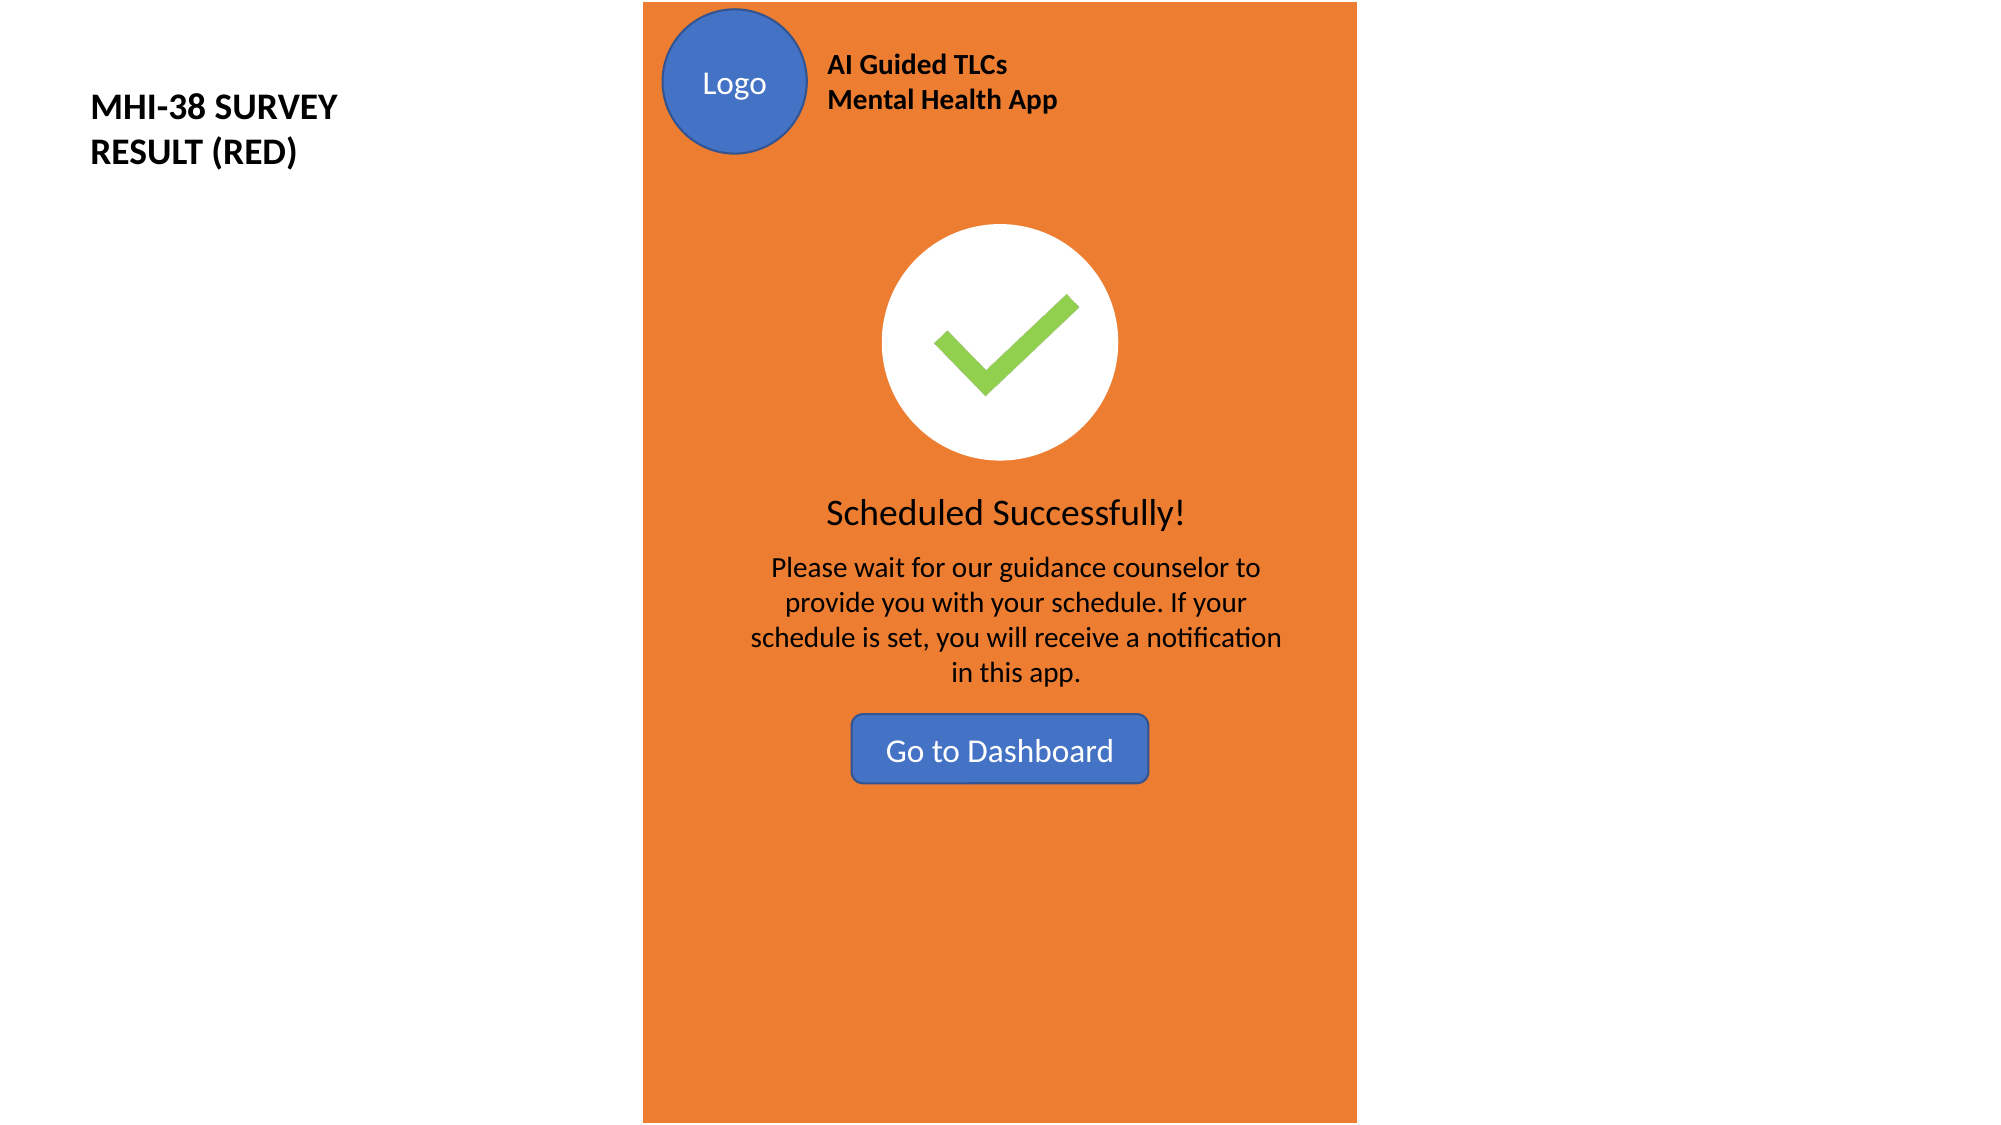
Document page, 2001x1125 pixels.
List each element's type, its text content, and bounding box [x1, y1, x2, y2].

text_box Go to Dashboard [850, 713, 1150, 785]
text_box Scheduled Successfully! [806, 480, 1207, 540]
text_box AI Guided TLCs Mental Health App [812, 37, 1087, 123]
text_box Please wait for our guidance counselor to provide you with your schedule. If your schedule is set, you will receive a notification in this app. [734, 540, 1299, 696]
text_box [881, 224, 1119, 461]
text_box MHI-38 SURVEY RESULT (RED) [75, 74, 457, 180]
text_box Logo [661, 8, 808, 155]
text_box [639, 0, 1360, 1125]
